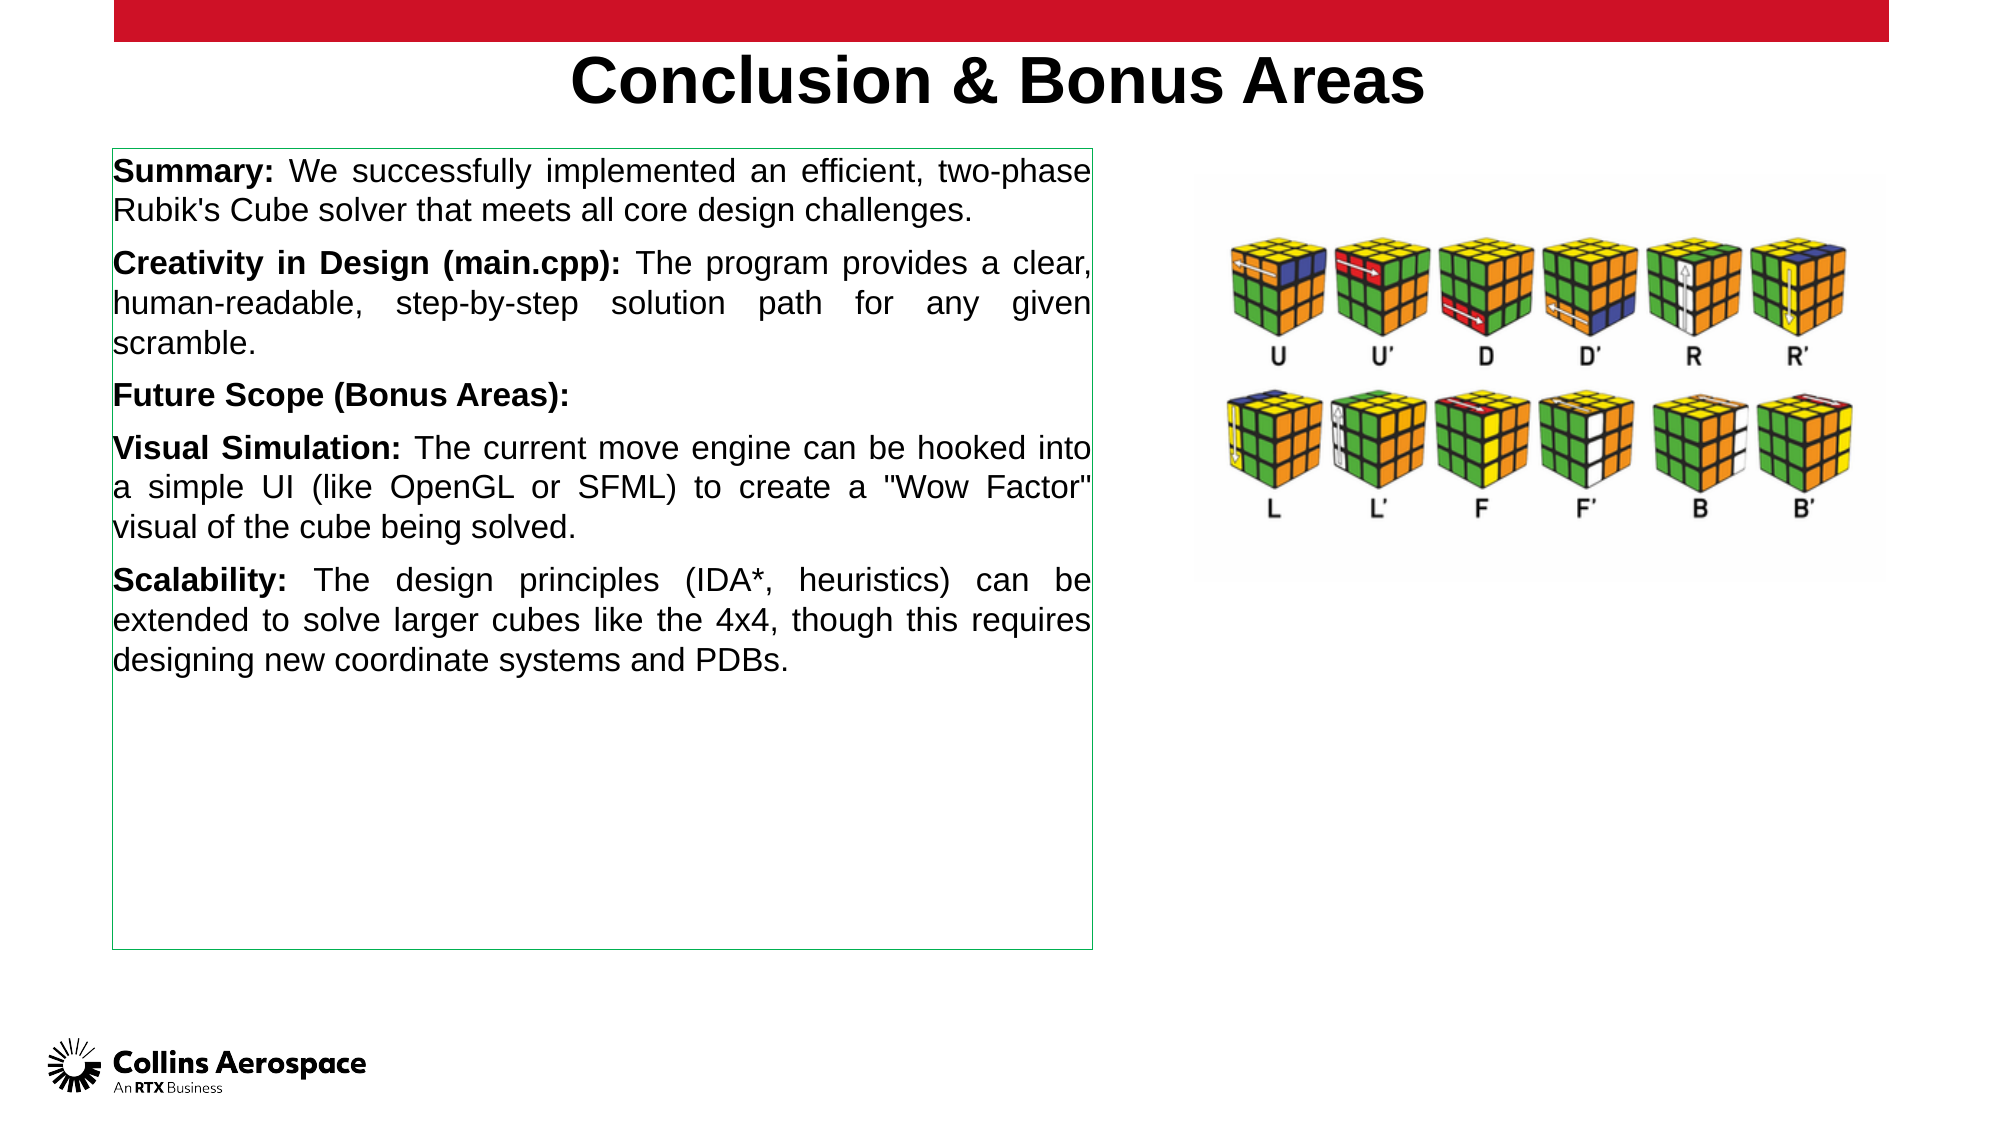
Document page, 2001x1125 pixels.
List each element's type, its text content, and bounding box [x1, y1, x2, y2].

list Summary: We successfully implemented an efficient, two-phase Rubik's Cube solver that meets all core design challenges. Creativity in Design (main.cpp): The program provides a clear, human-readable, step-by-step solution path for any given scramble. Future Scope (Bonus Areas): Visual Simulation: The current move engine can be hooked into a simple UI (like OpenGL or SFML) to create a "Wow Factor" visual of the cube being solved. Scalability: The design principles (IDA*, heuristics) can be extended to solve larger cubes like the 4x4, though this requires designing new coordinate systems and PDBs. [112, 148, 1093, 950]
picture [47, 1038, 366, 1093]
picture [1194, 174, 1887, 582]
title Conclusion & Bonus Areas [112, 52, 1886, 111]
